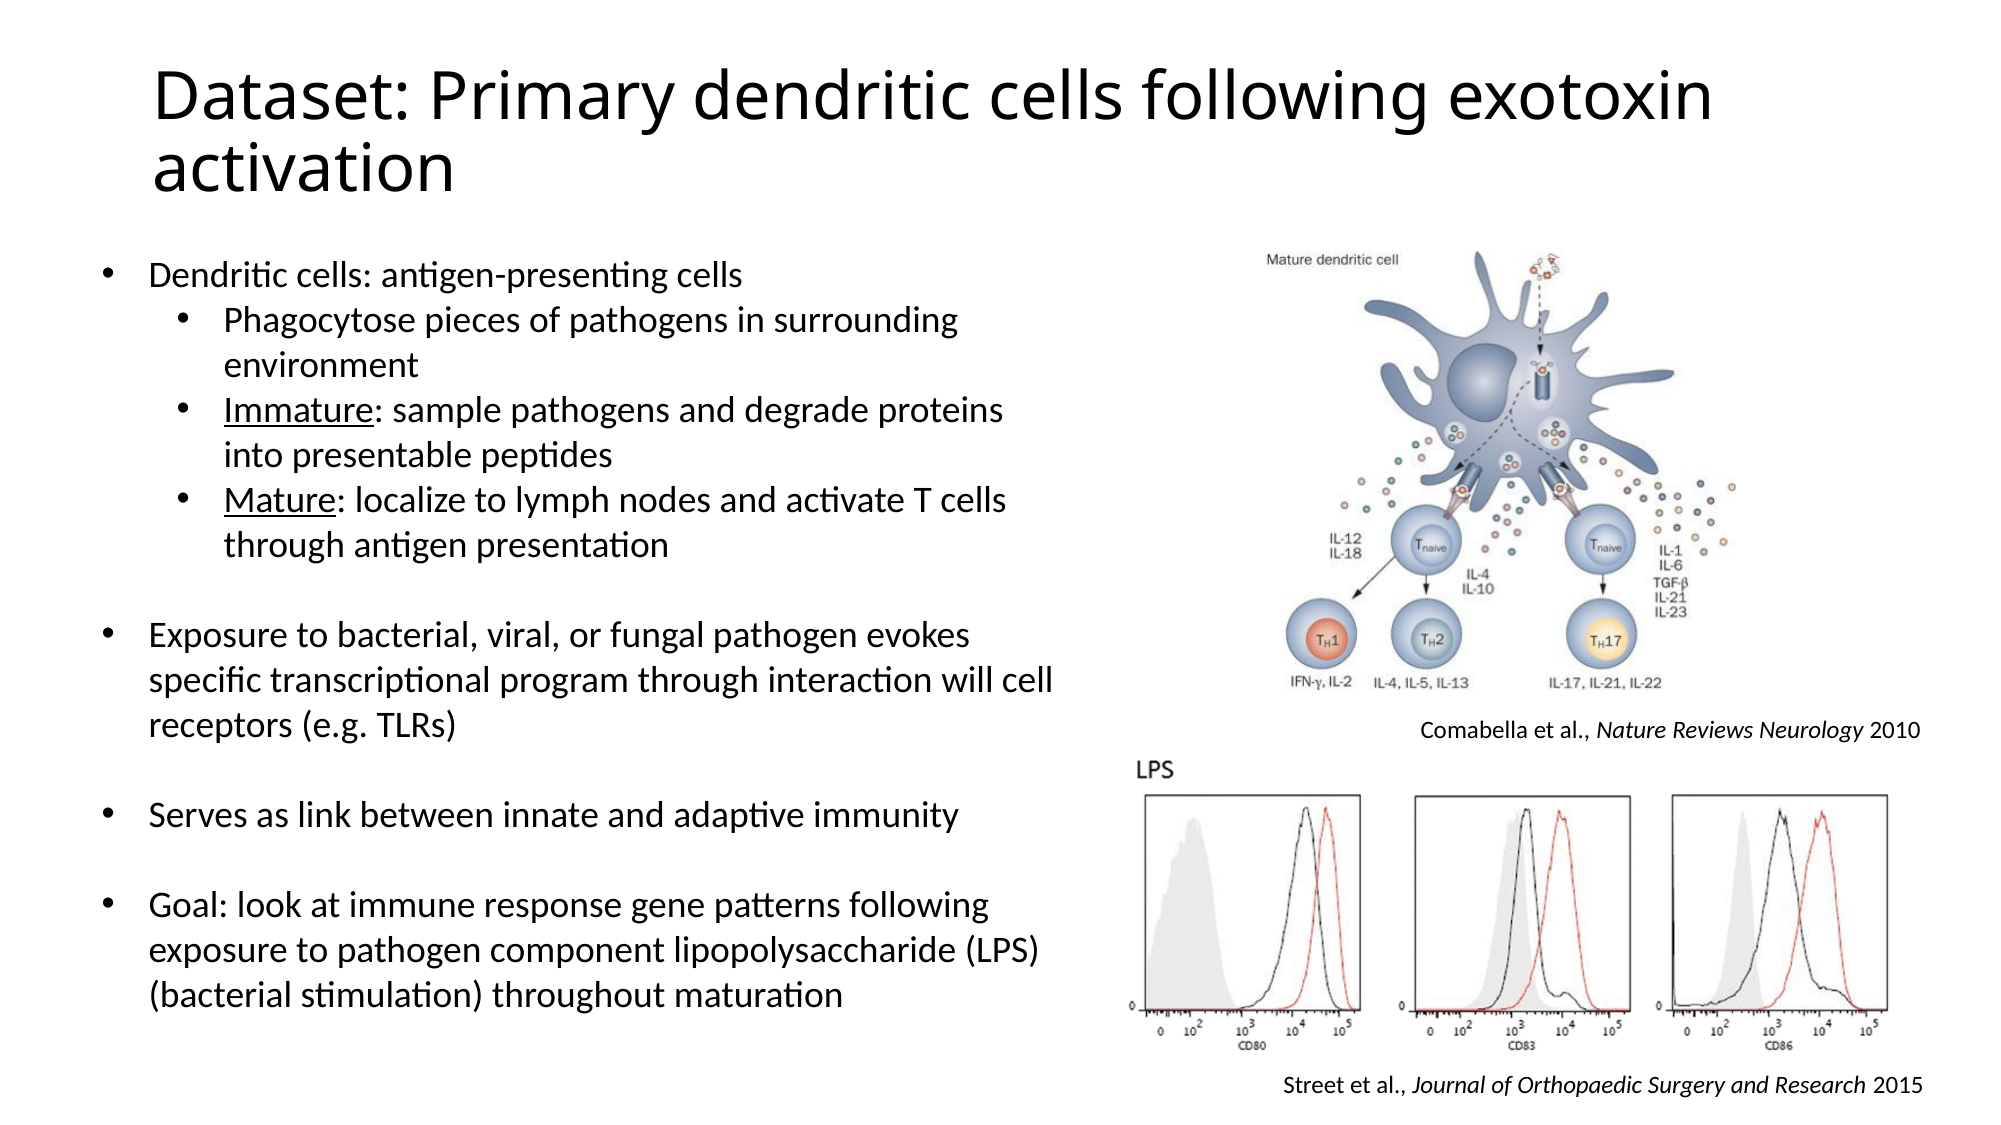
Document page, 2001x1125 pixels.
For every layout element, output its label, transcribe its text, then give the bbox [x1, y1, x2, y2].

text_box Street et al., Journal of Orthopaedic Surgery and Research 2015 [1268, 1061, 1939, 1106]
text_box Comabella et al., Nature Reviews Neurology 2010 [1405, 706, 1936, 752]
picture [1127, 751, 1899, 1062]
title Dataset: Primary dendritic cells following exotoxin activation [137, 25, 1863, 243]
text_box Dendritic cells: antigen-presenting cells Phagocytose pieces of pathogens in surrounding environment Immature: sample pathogens and degrade proteins into presentable peptides Mature: localize to lymph nodes and activate T cells through antigen presentation Exposure to bacterial, viral, or fungal pathogen evokes specific transcriptional program through interaction will cell receptors (e.g. TLRs) Serves as link between innate and adaptive immunity Goal: look at immune response gene patterns following exposure to pathogen component lipopolysaccharide (LPS) (bacterial stimulation) throughout maturation [86, 242, 1087, 1023]
picture [1252, 231, 1774, 724]
